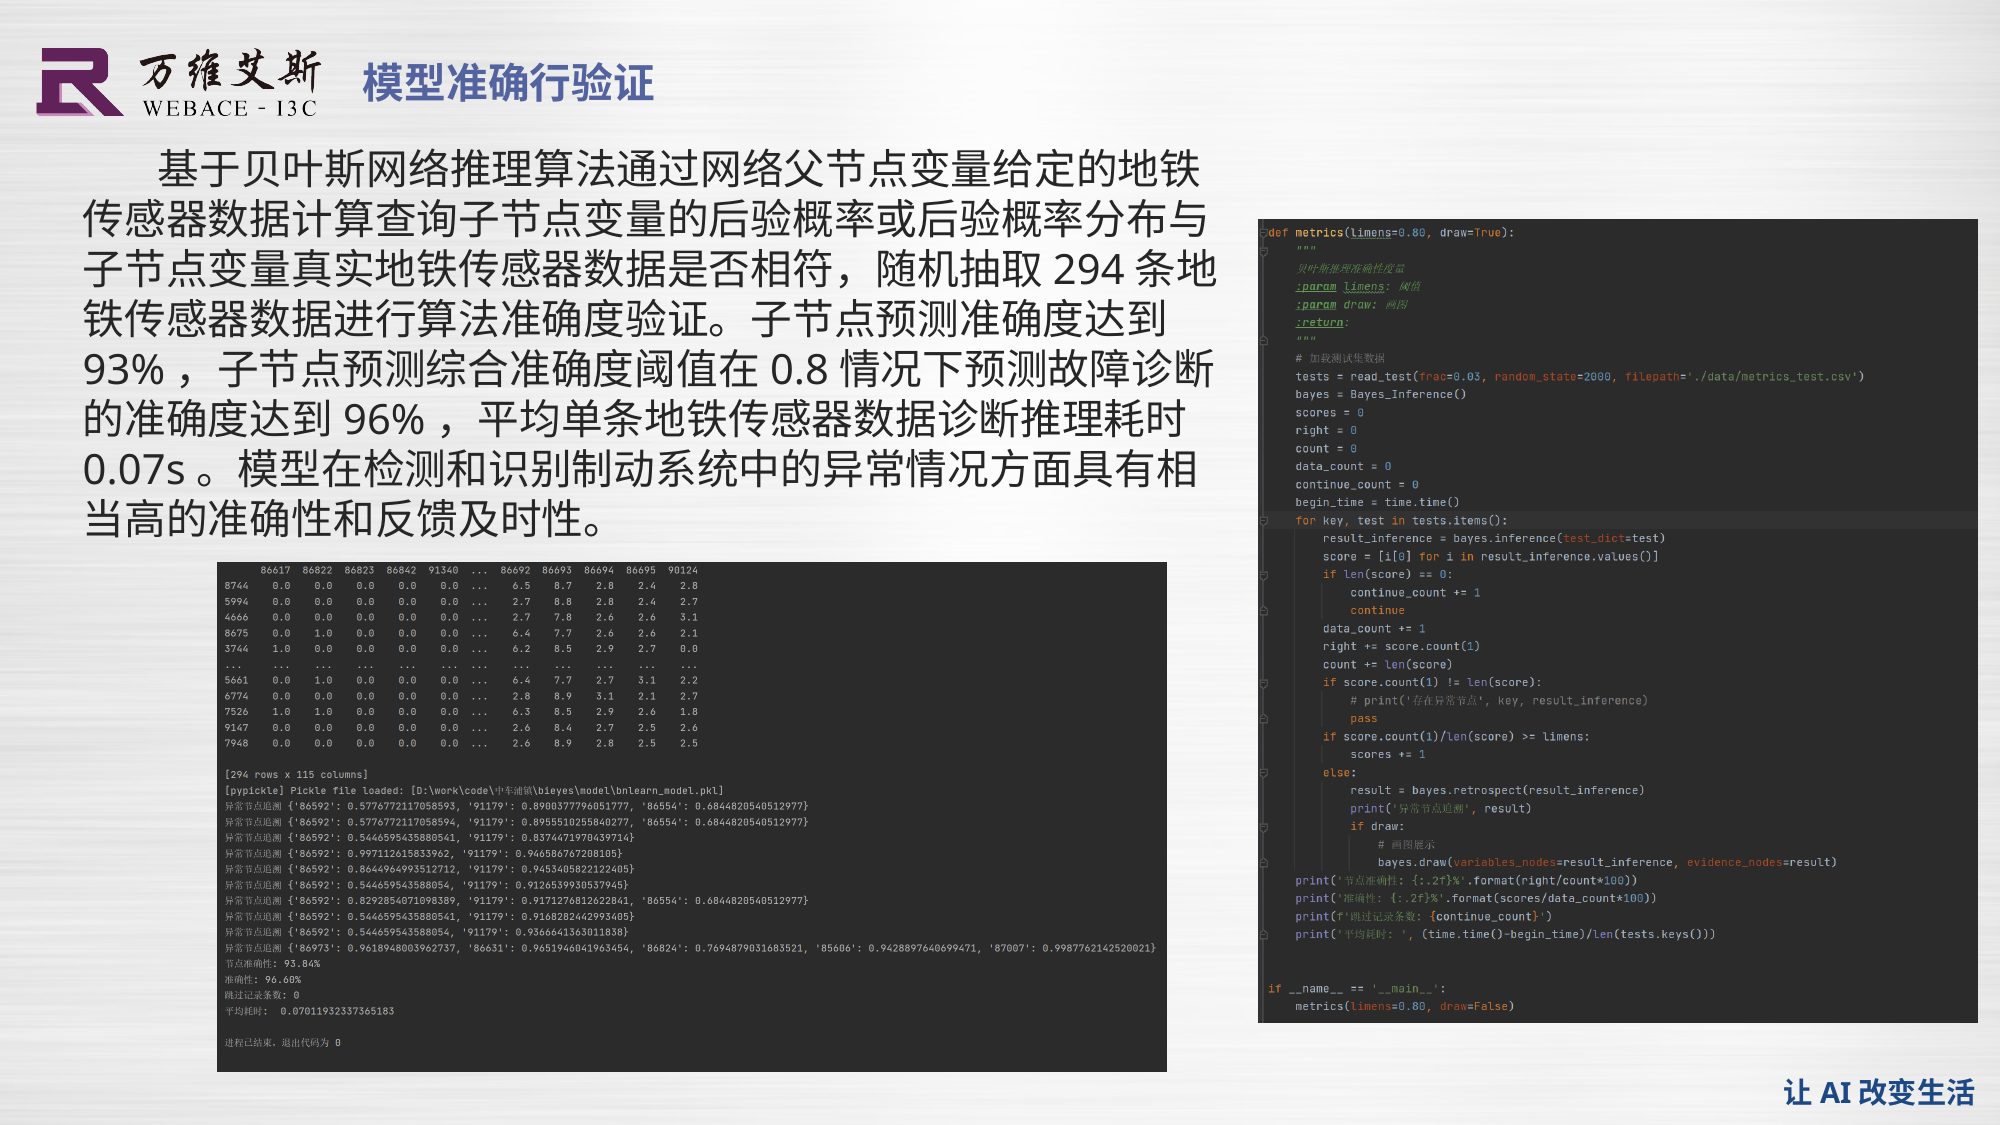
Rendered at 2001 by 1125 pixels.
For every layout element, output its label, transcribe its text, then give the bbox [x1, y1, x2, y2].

text_box 模型准确行验证 [349, 49, 1450, 115]
picture [14, 23, 349, 141]
picture [1258, 219, 1978, 1024]
text_box 基于贝叶斯网络推理算法通过网络父节点变量给定的地铁传感器数据计算查询子节点变量的后验概率或后验概率分布与子节点变量真实地铁传感器数据是否相符，随机抽取294条地铁传感器数据进行算法准确度验证。子节点预测准确度达到93%，子节点预测综合准确度阈值在0.8情况下预测故障诊断的准确度达到96%，平均单条地铁传感器数据诊断推理耗时0.07s。模型在检测和识别制动系统中的异常情况方面具有相当高的准确性和反馈及时性。 [67, 135, 1247, 505]
text_box 让AI改变生活 [1759, 1049, 2000, 1117]
picture [217, 562, 1167, 1072]
